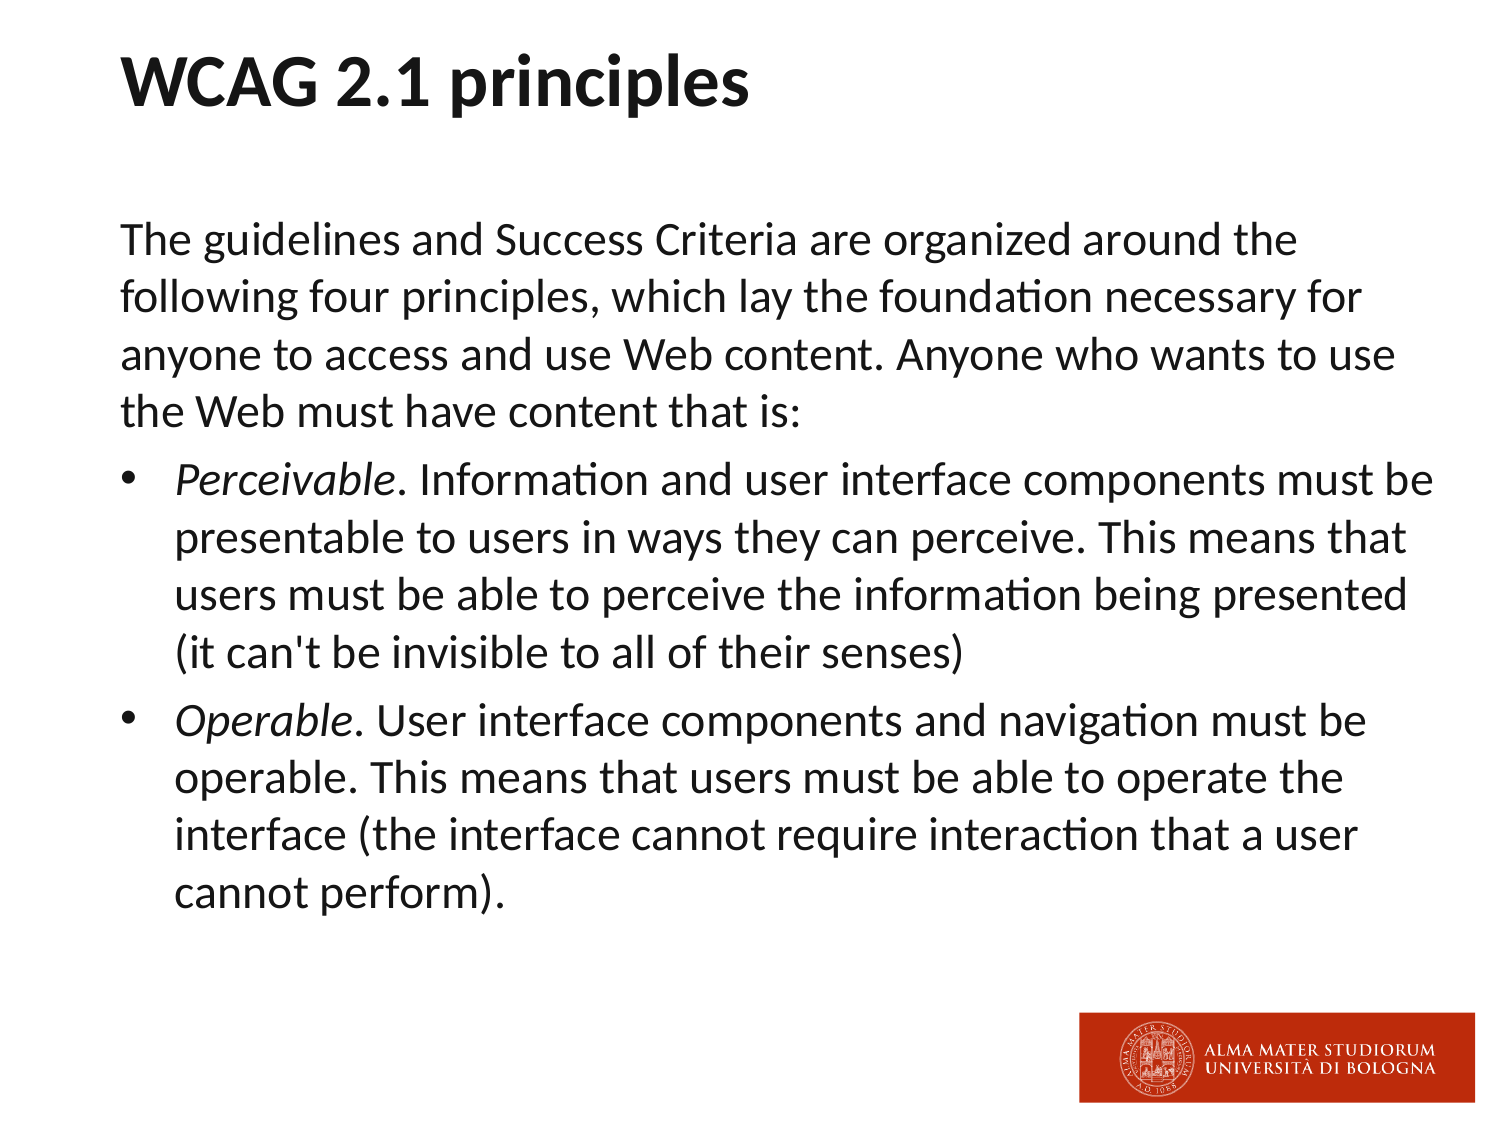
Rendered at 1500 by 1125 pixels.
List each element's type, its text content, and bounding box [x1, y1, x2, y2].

title WCAG 2.1 principles [111, 0, 1463, 176]
list The guidelines and Success Criteria are organized around the following four principles, which lay the foundation necessary for anyone to access and use Web content. Anyone who wants to use the Web must have content that is: Perceivable. Information and user interface components must be presentable to users in ways they can perceive. This means that users must be able to perceive the information being presented (it can't be invisible to all of their senses) Operable. User interface components and navigation must be operable. This means that users must be able to operate the interface (the interface cannot require interaction that a user cannot perform). [111, 199, 1463, 1001]
picture [1112, 1014, 1442, 1102]
